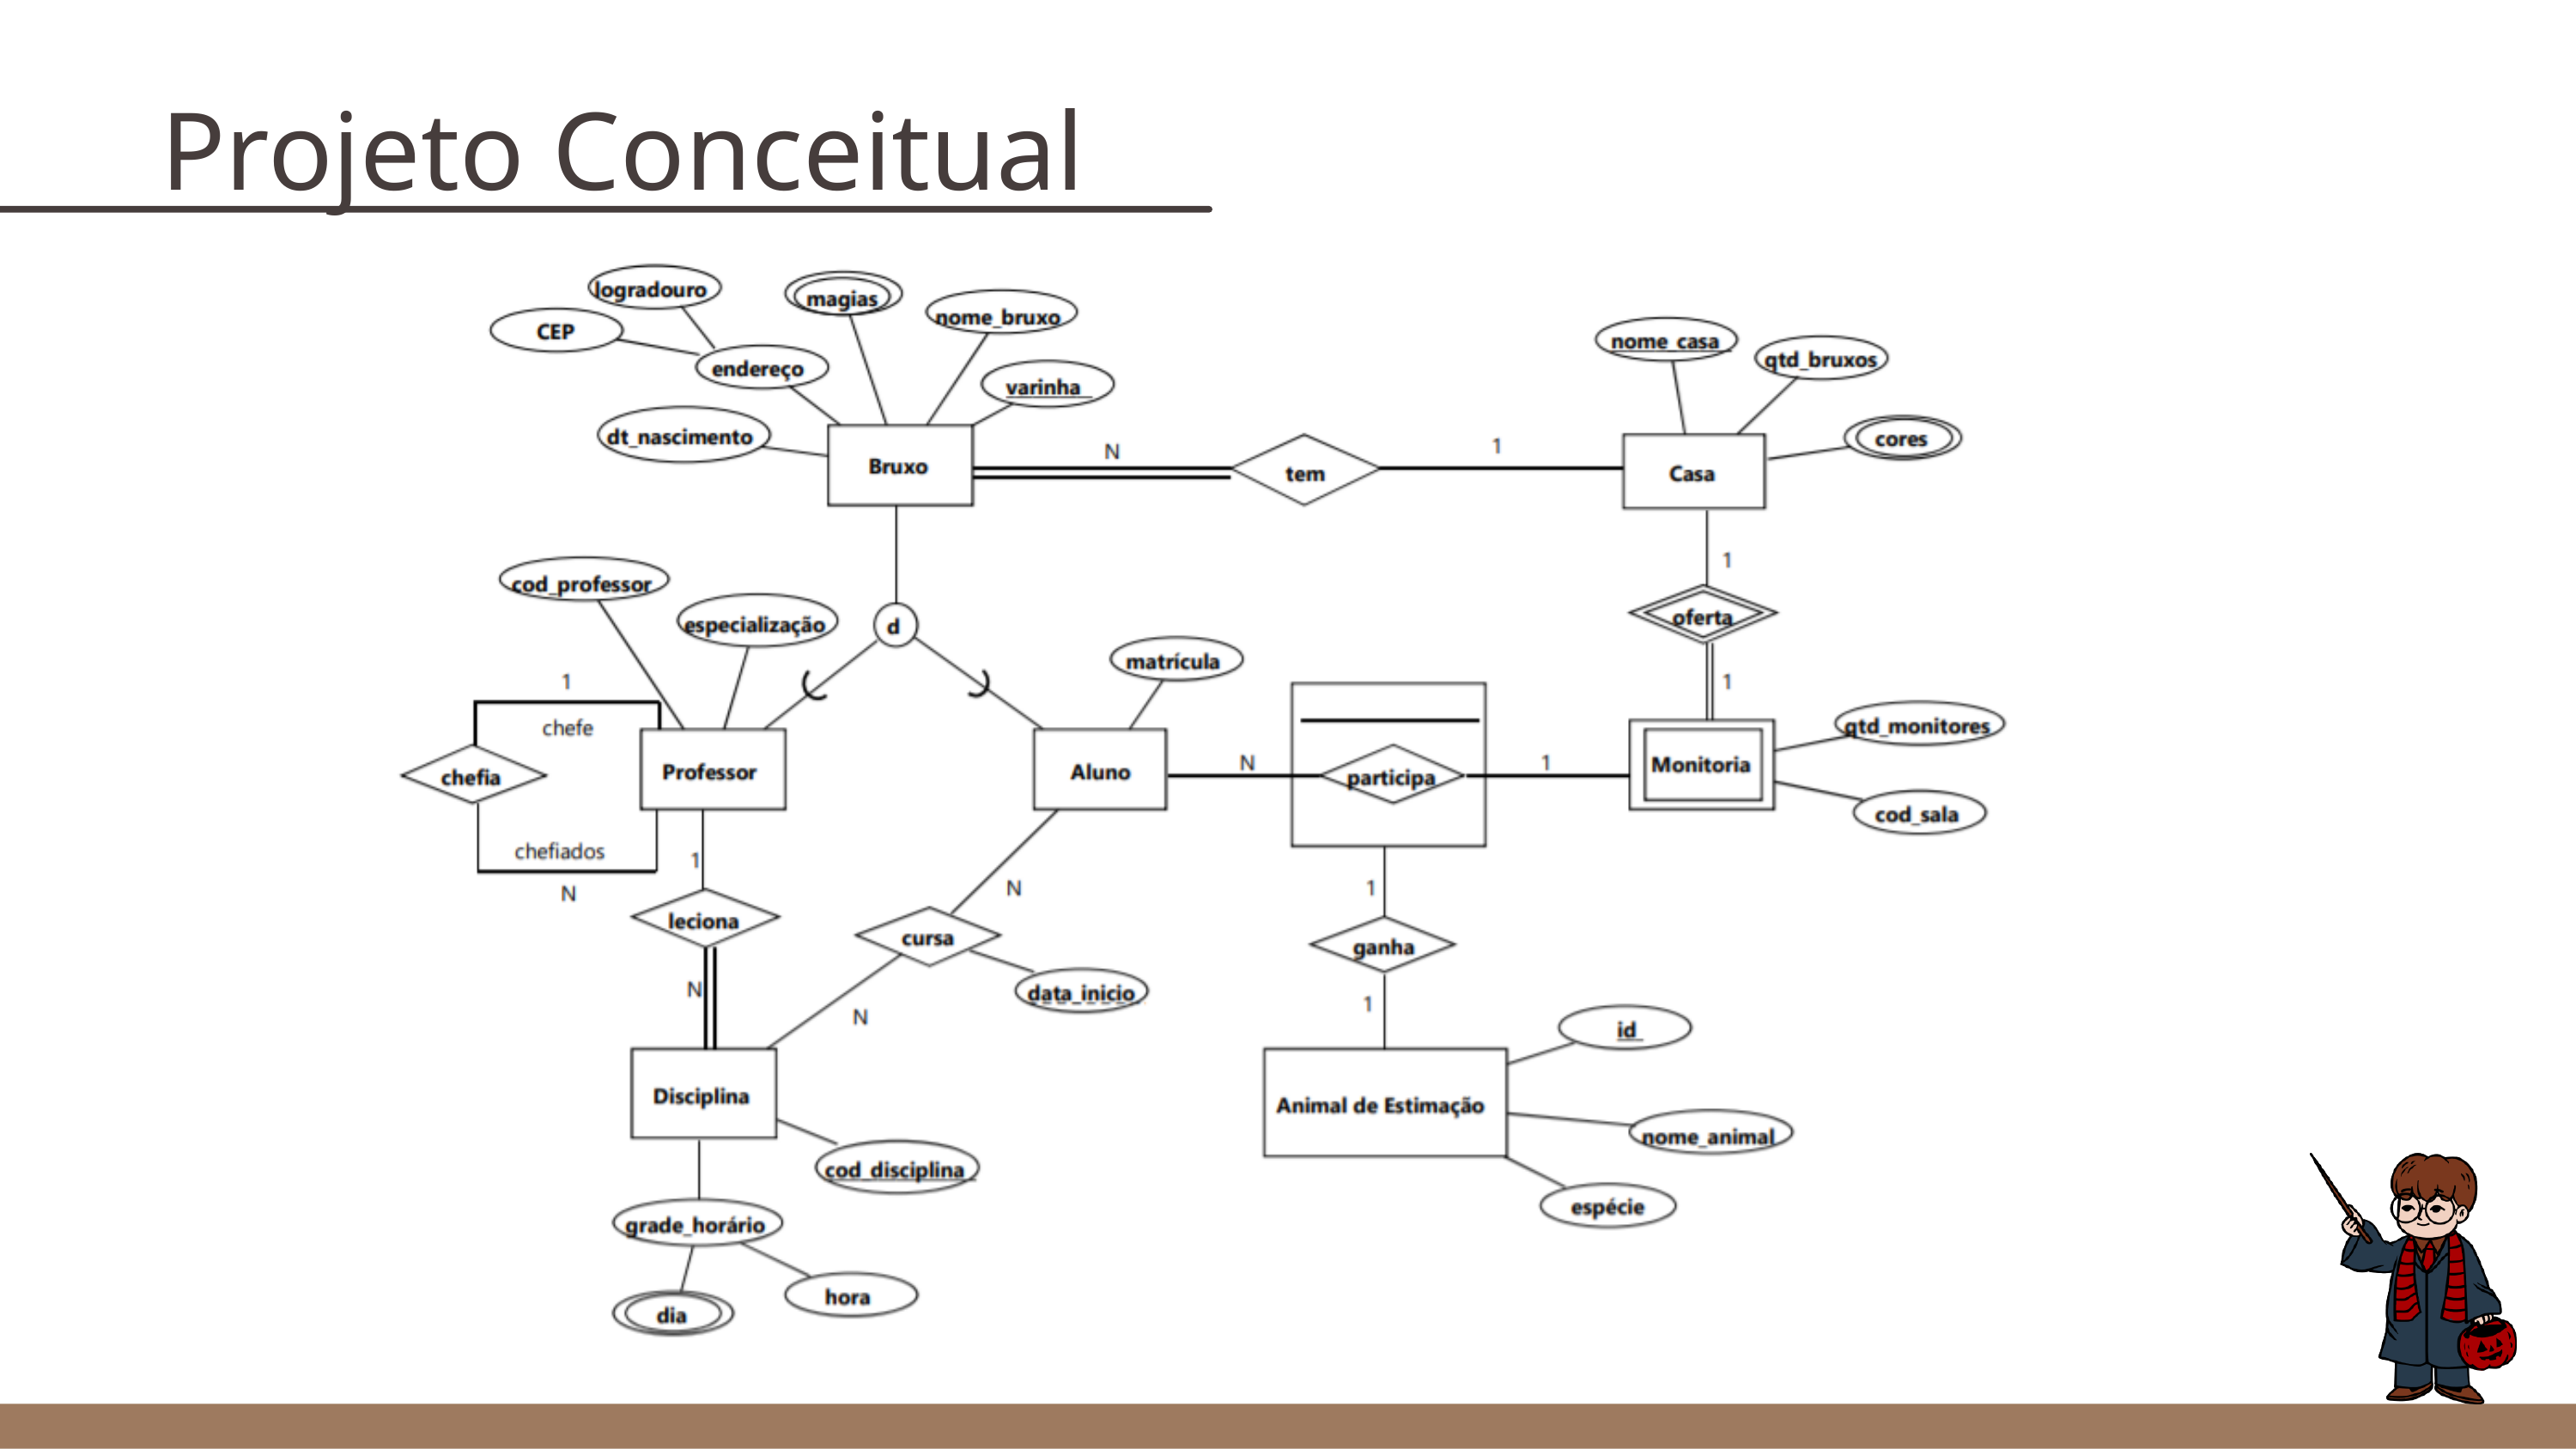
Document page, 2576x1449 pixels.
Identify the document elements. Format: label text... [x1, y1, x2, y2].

picture [2310, 1153, 2517, 1404]
picture [323, 215, 2095, 1375]
text_box [0, 1404, 2576, 1449]
text_box Projeto Conceitual [36, 61, 1209, 212]
